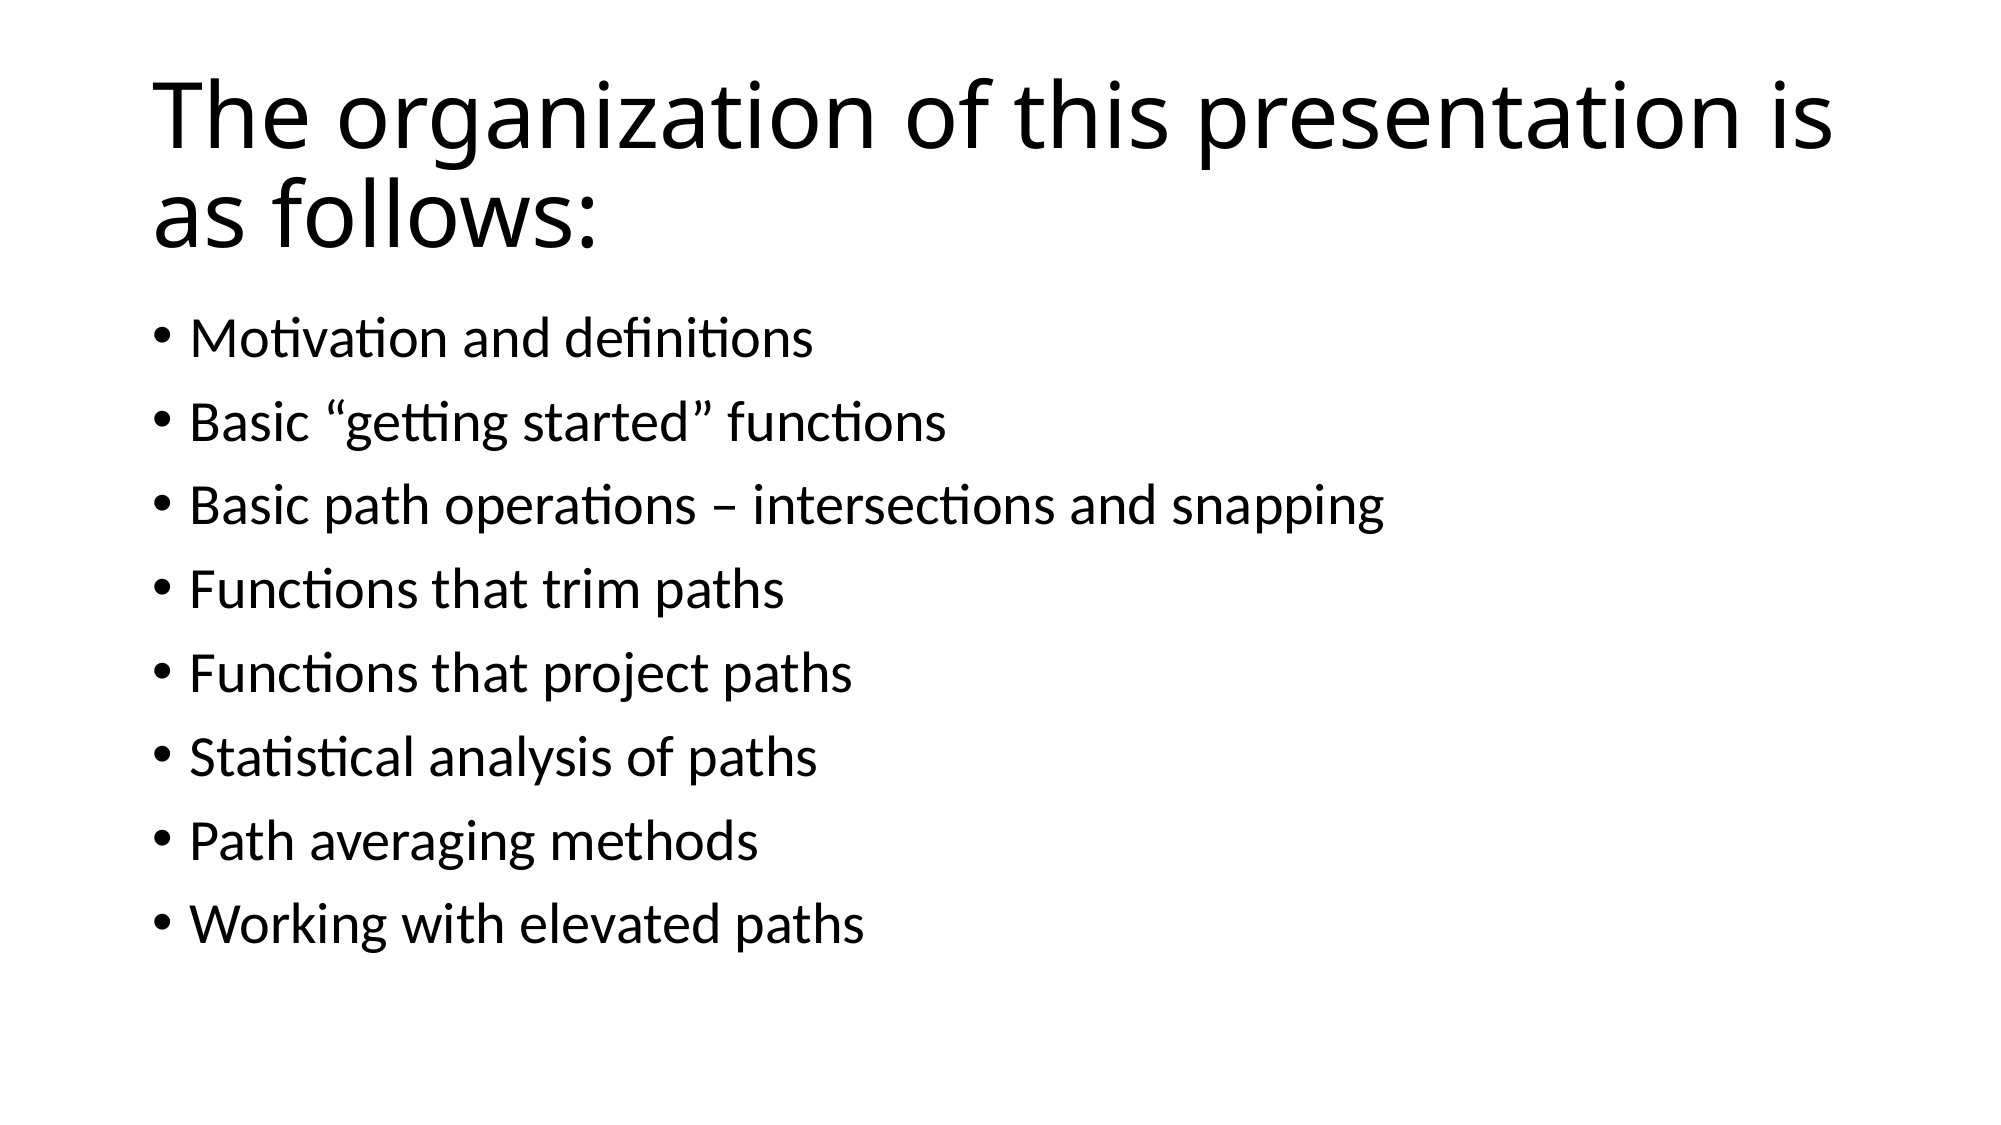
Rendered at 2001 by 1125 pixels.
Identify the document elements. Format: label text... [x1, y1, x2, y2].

list Motivation and definitions Basic “getting started” functions Basic path operations – intersections and snapping Functions that trim paths Functions that project paths Statistical analysis of paths Path averaging methods Working with elevated paths [137, 299, 1863, 1014]
title The organization of this presentation is as follows: [137, 59, 1863, 278]
